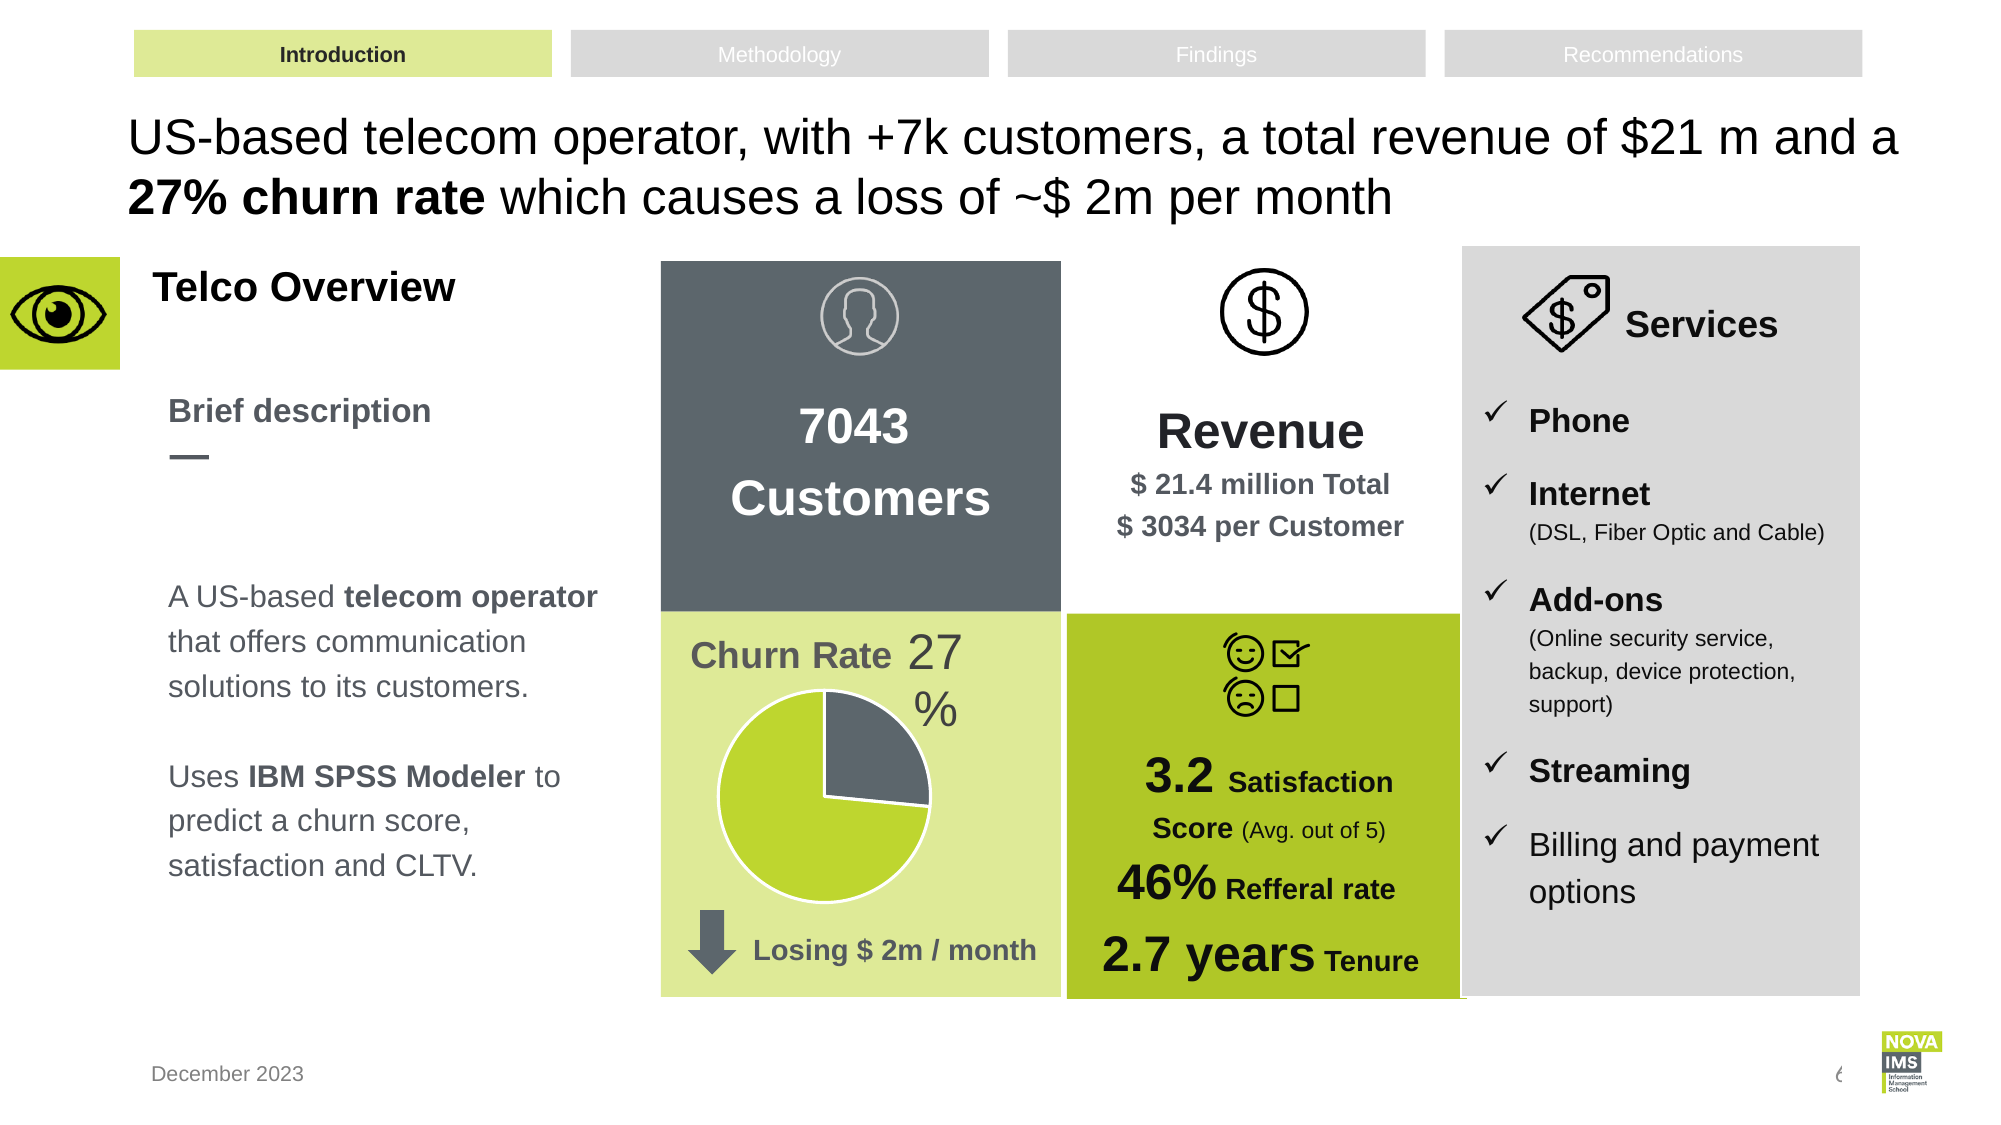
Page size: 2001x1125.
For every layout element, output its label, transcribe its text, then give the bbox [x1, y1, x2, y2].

text_box A US-based telecom operator that offers communication solutions to its customers. Uses IBM SPSS Modeler to predict a churn score, satisfaction and CLTV. [163, 514, 631, 982]
text_box Revenue $ 21.4 million Total $ 3034 per Customer [1066, 381, 1455, 588]
text_box [0, 257, 120, 370]
text_box [660, 261, 1061, 611]
text_box [687, 950, 695, 958]
picture [3, 258, 113, 370]
list Telco Overview [137, 257, 1460, 320]
text_box 7043 Customers [701, 376, 1020, 586]
text_box [1066, 613, 1467, 999]
text_box Brief description [163, 376, 632, 434]
slide_number 6 [1412, 1042, 1842, 1103]
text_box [133, 29, 1863, 77]
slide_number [135, 1042, 336, 1103]
chart [679, 586, 1050, 934]
picture [1842, 1021, 1978, 1103]
picture [1206, 260, 1317, 378]
text_box [660, 611, 1061, 997]
text_box Losing $ 2m / month [695, 920, 1078, 971]
picture [1218, 626, 1316, 723]
picture [814, 266, 907, 369]
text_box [1078, 732, 1443, 984]
text_box US-based telecom operator, with +7k customers, a total revenue of $21 m and a 27% churn rate which causes a loss of ~$ 2m per month [112, 92, 1924, 236]
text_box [1460, 244, 1861, 997]
